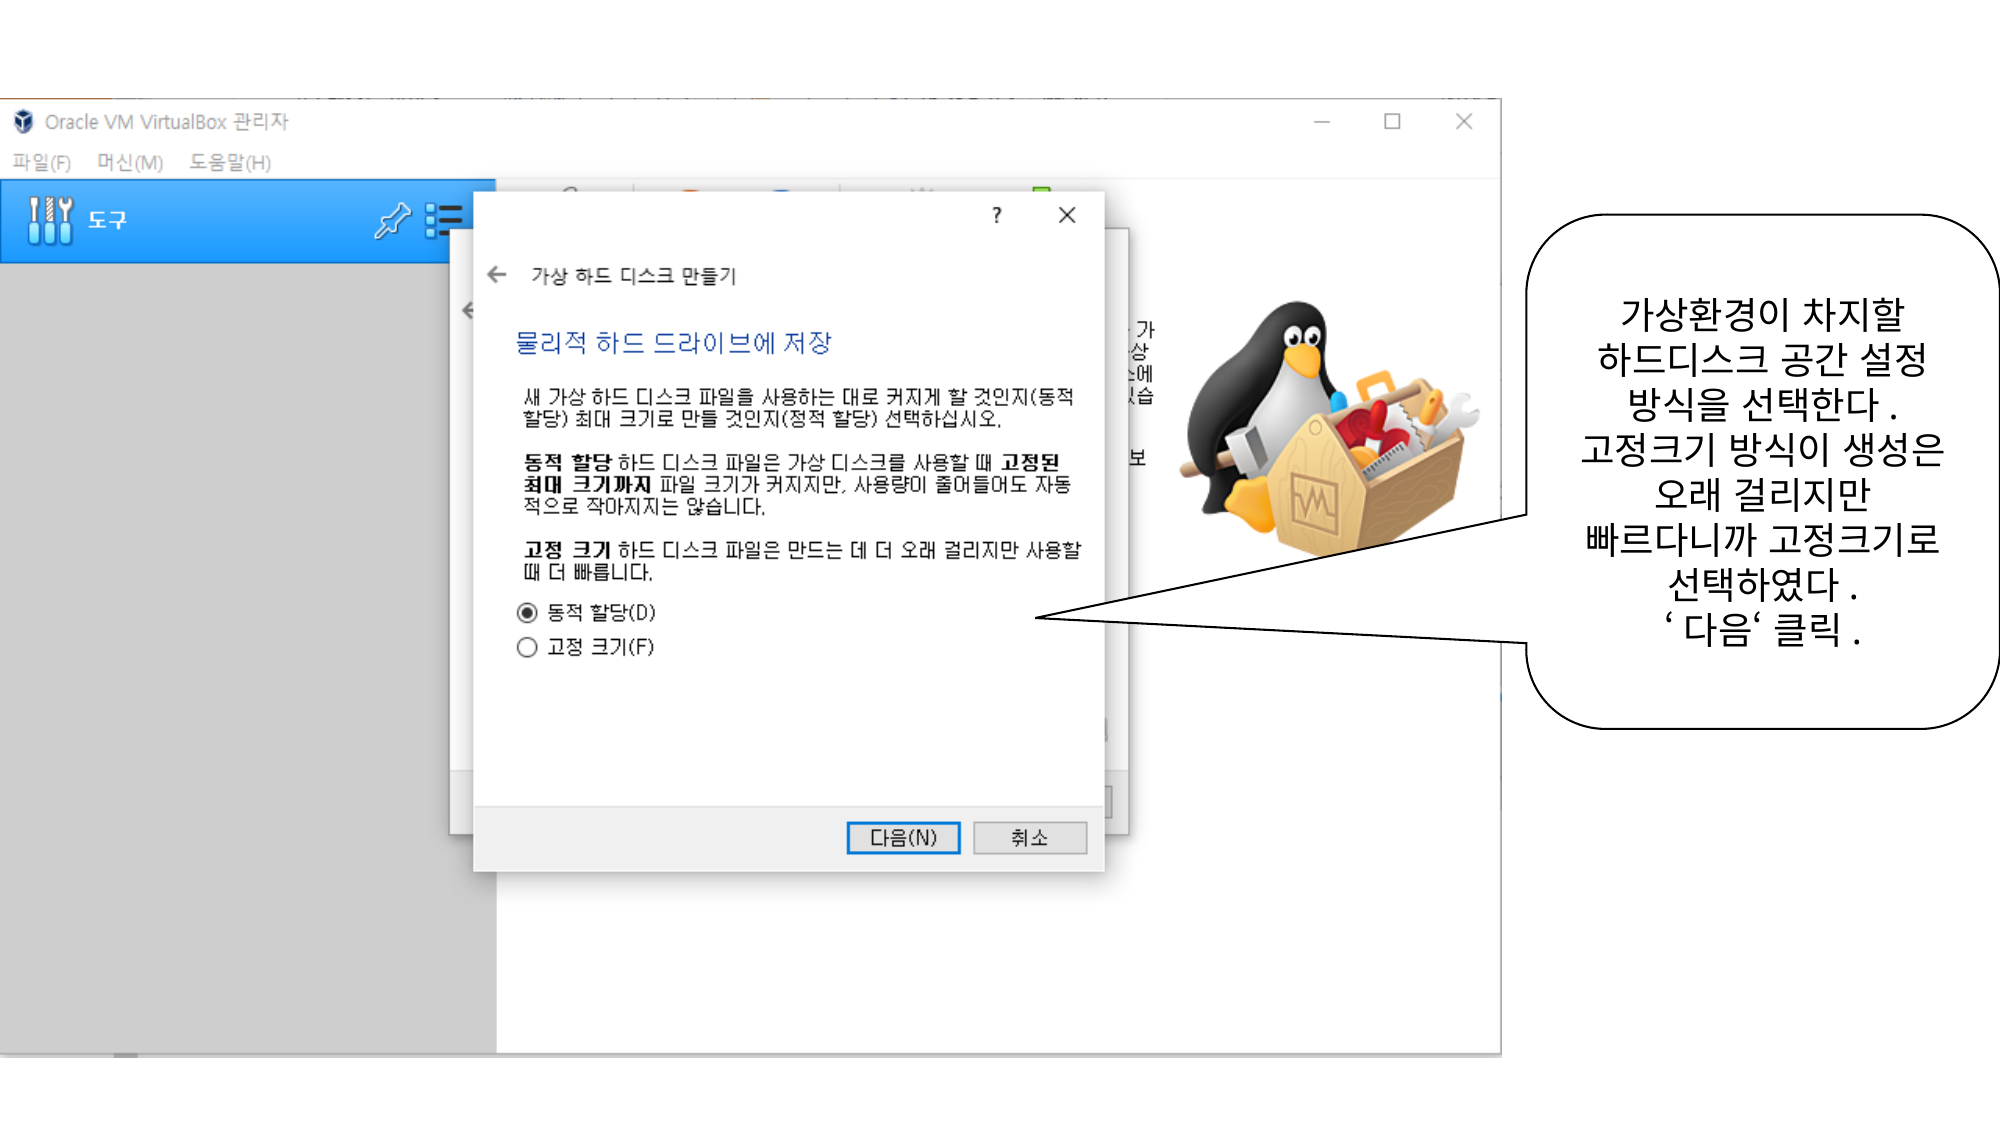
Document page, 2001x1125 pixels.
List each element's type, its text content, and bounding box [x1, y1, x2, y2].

picture [0, 98, 1502, 1059]
text_box 가상환경이 차지할 하드디스크 공간 설정 방식을 선택한다. 고정크기 방식이 생성은 오래 걸리지만 빠르다니까 고정크기로 선택하였다. ‘다음‘ 클릭. [1502, 213, 2000, 730]
